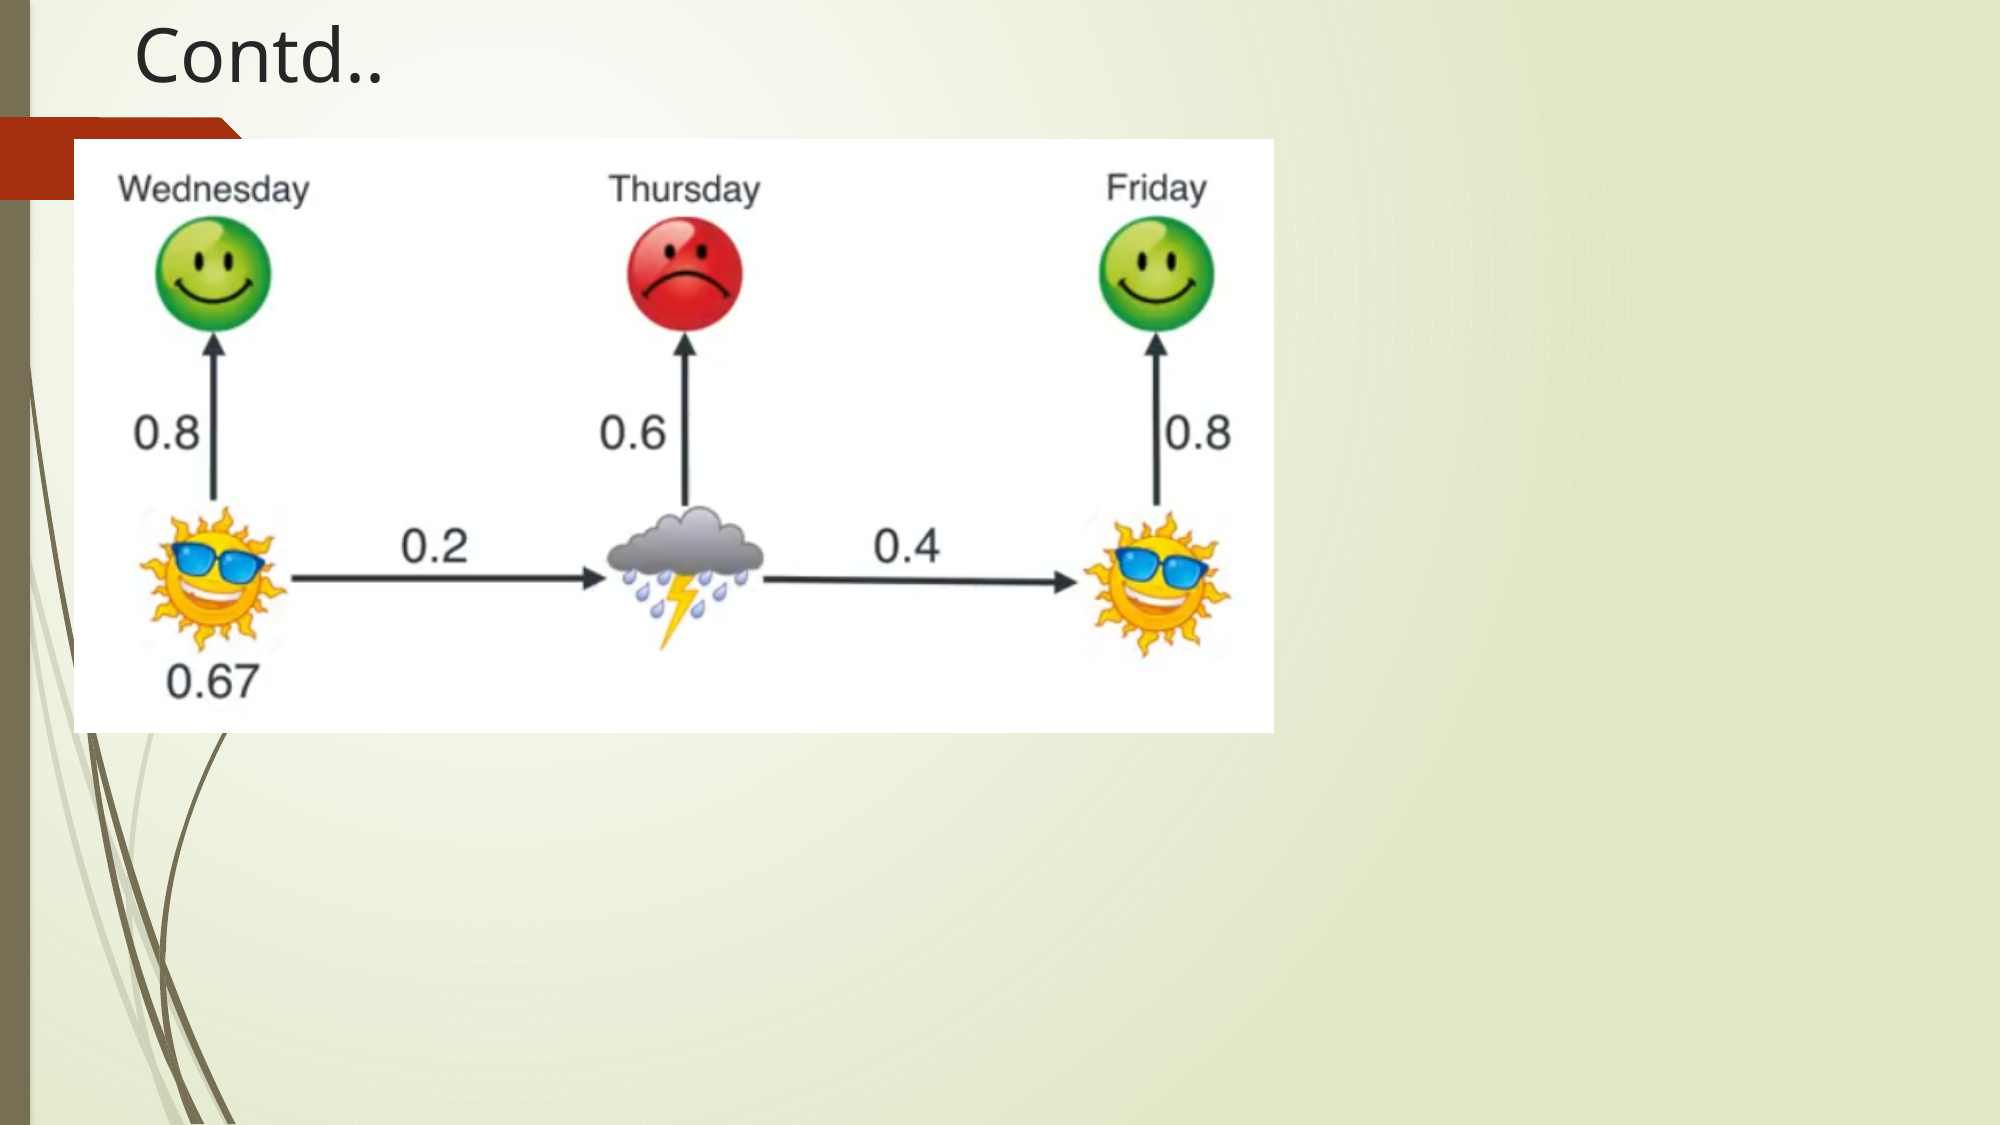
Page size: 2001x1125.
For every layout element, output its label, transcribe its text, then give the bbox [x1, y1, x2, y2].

title Contd.. [118, 0, 1844, 140]
picture [74, 138, 1274, 733]
